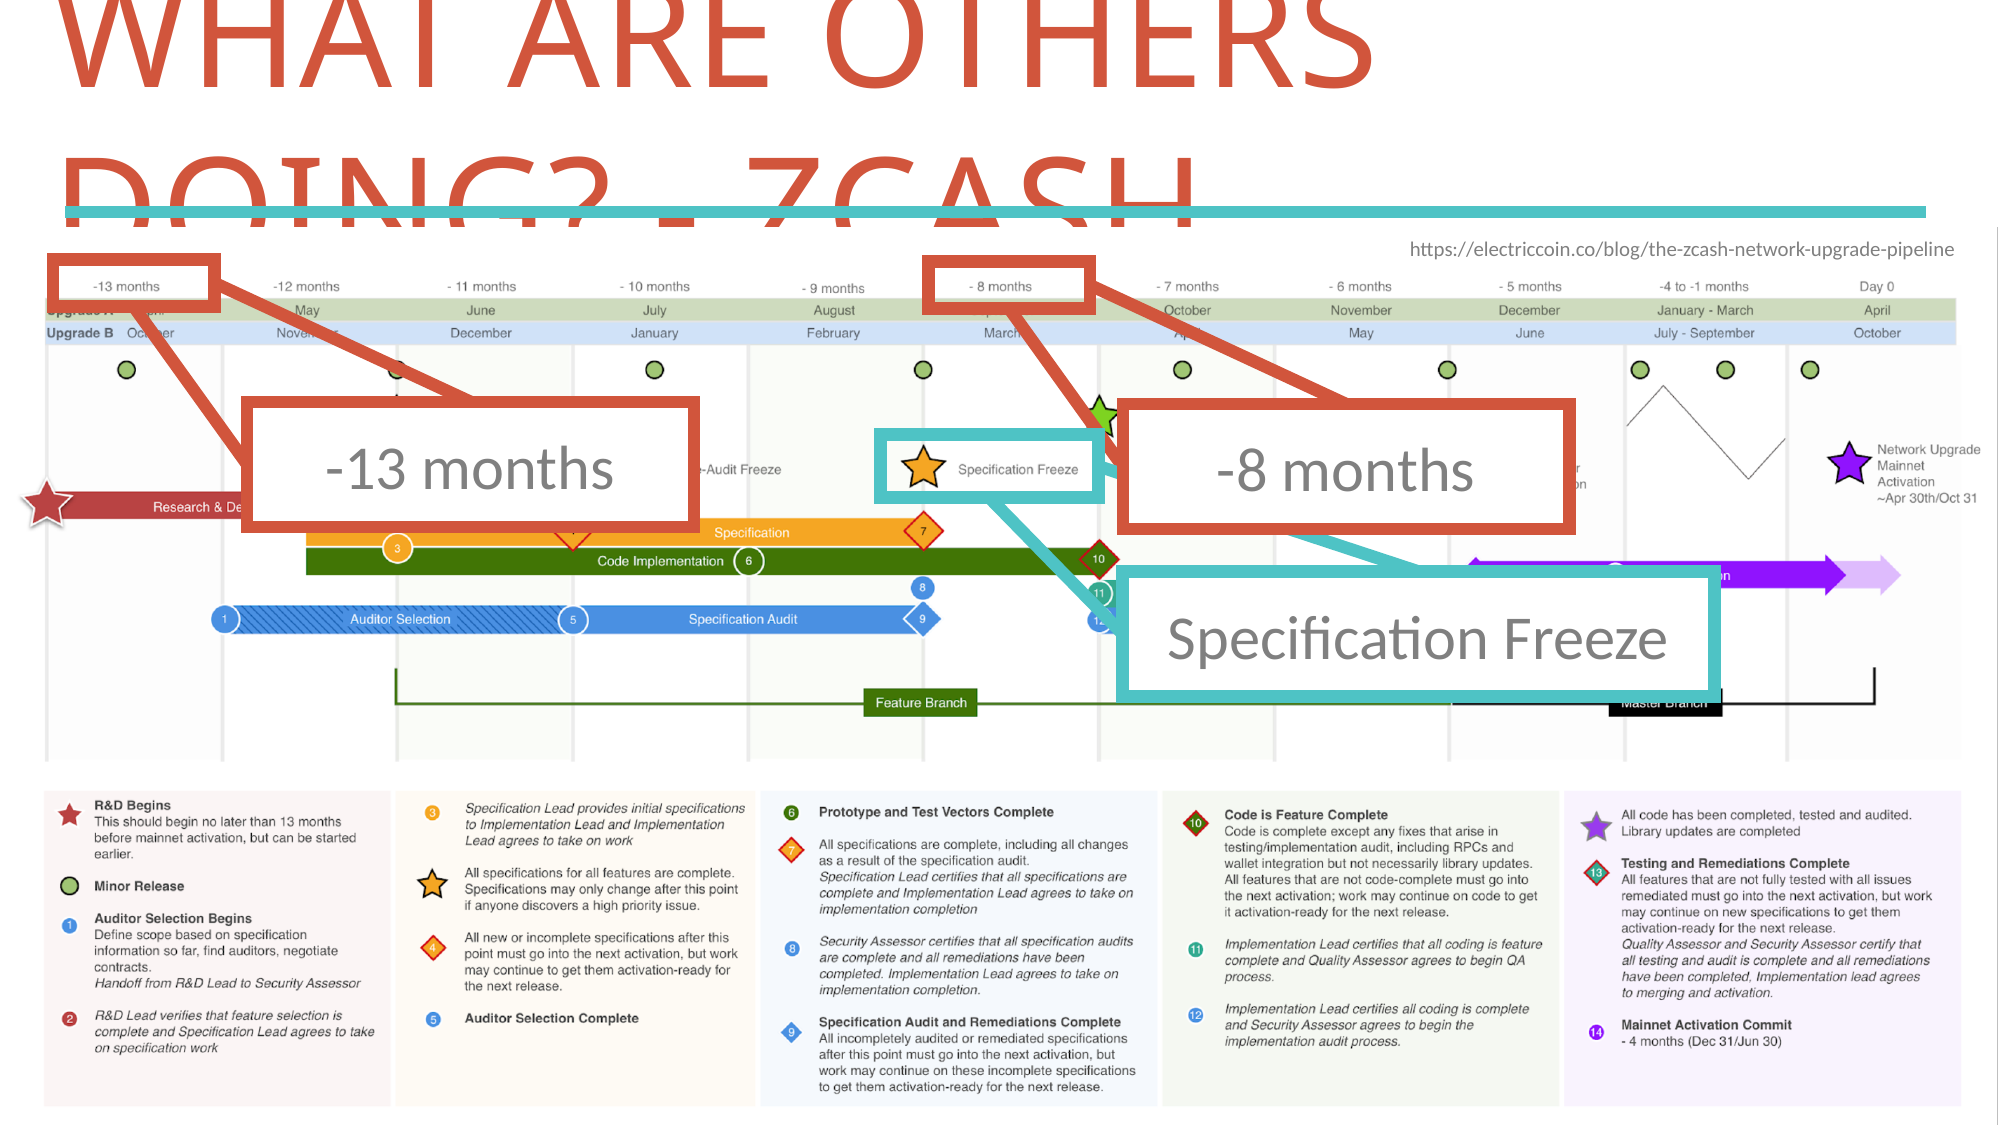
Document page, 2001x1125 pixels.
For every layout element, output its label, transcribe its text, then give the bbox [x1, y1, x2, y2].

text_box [214, 282, 471, 402]
text_box What Are Others Doing? - Zcash [38, 0, 1956, 227]
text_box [1090, 285, 1347, 405]
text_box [989, 497, 1123, 635]
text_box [1009, 308, 1123, 467]
picture [0, 227, 2000, 1125]
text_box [133, 306, 248, 465]
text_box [1098, 466, 1419, 572]
